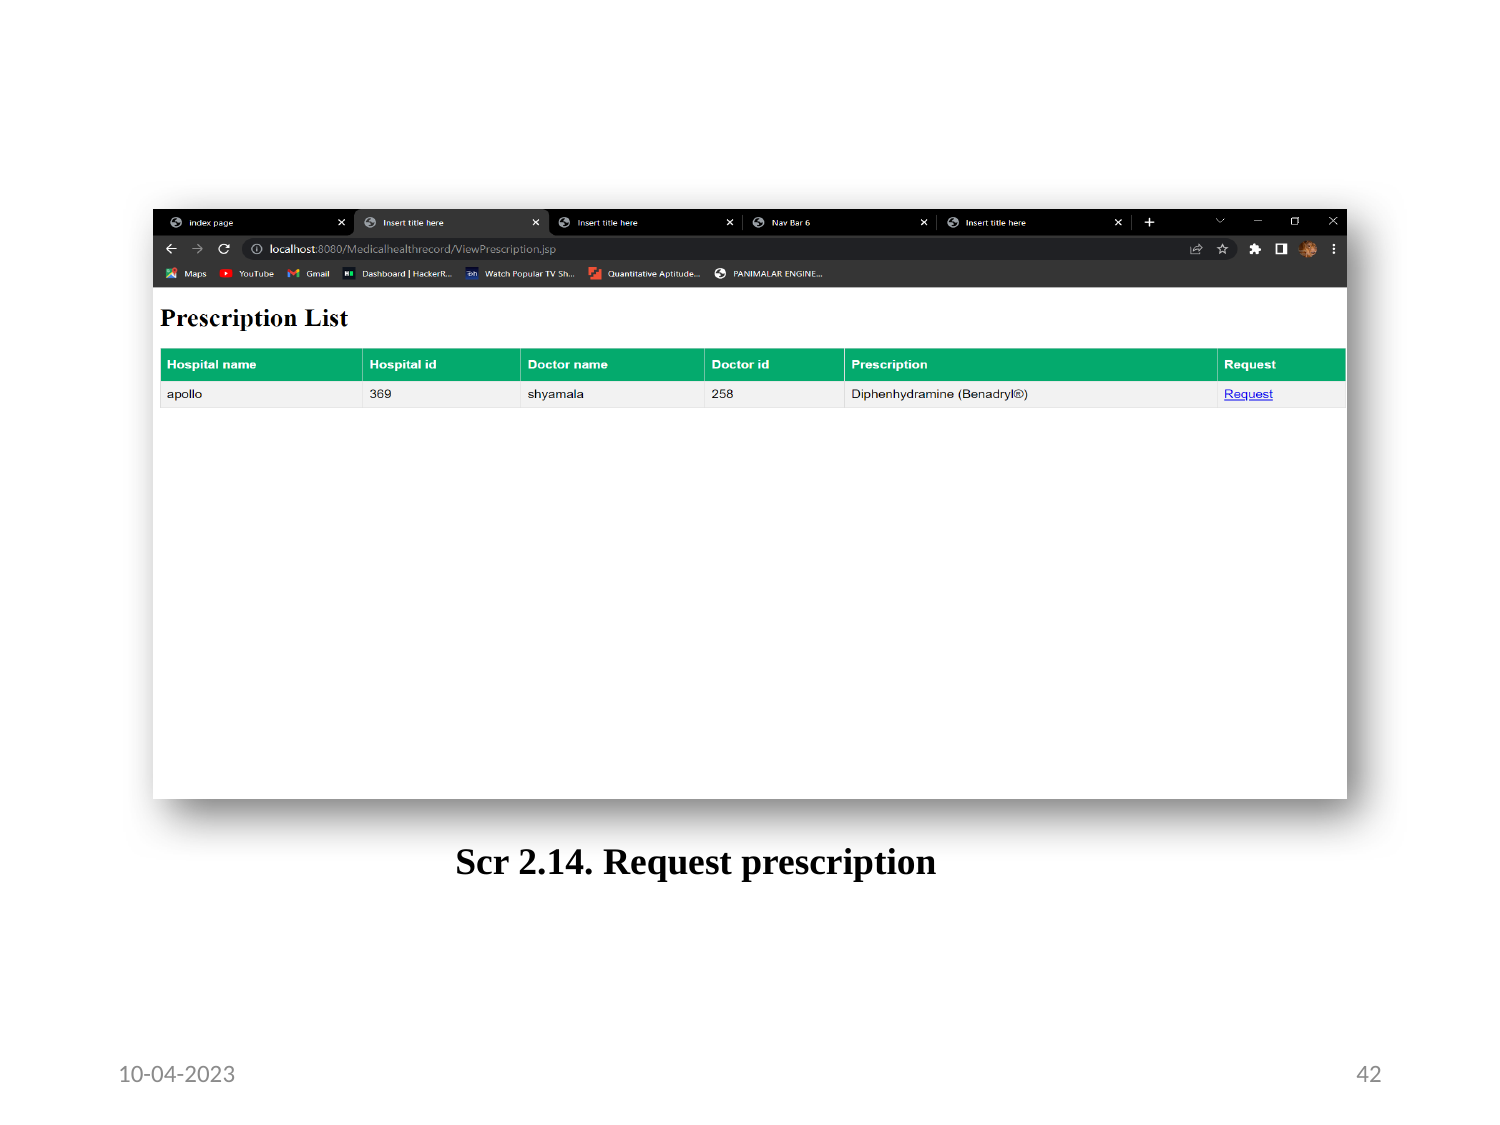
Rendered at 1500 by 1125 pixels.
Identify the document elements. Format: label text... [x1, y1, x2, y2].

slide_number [103, 1042, 441, 1103]
slide_number 42 [1059, 1042, 1397, 1103]
picture [153, 209, 1347, 799]
text_box Scr 2.14. Request prescription [440, 829, 1191, 890]
